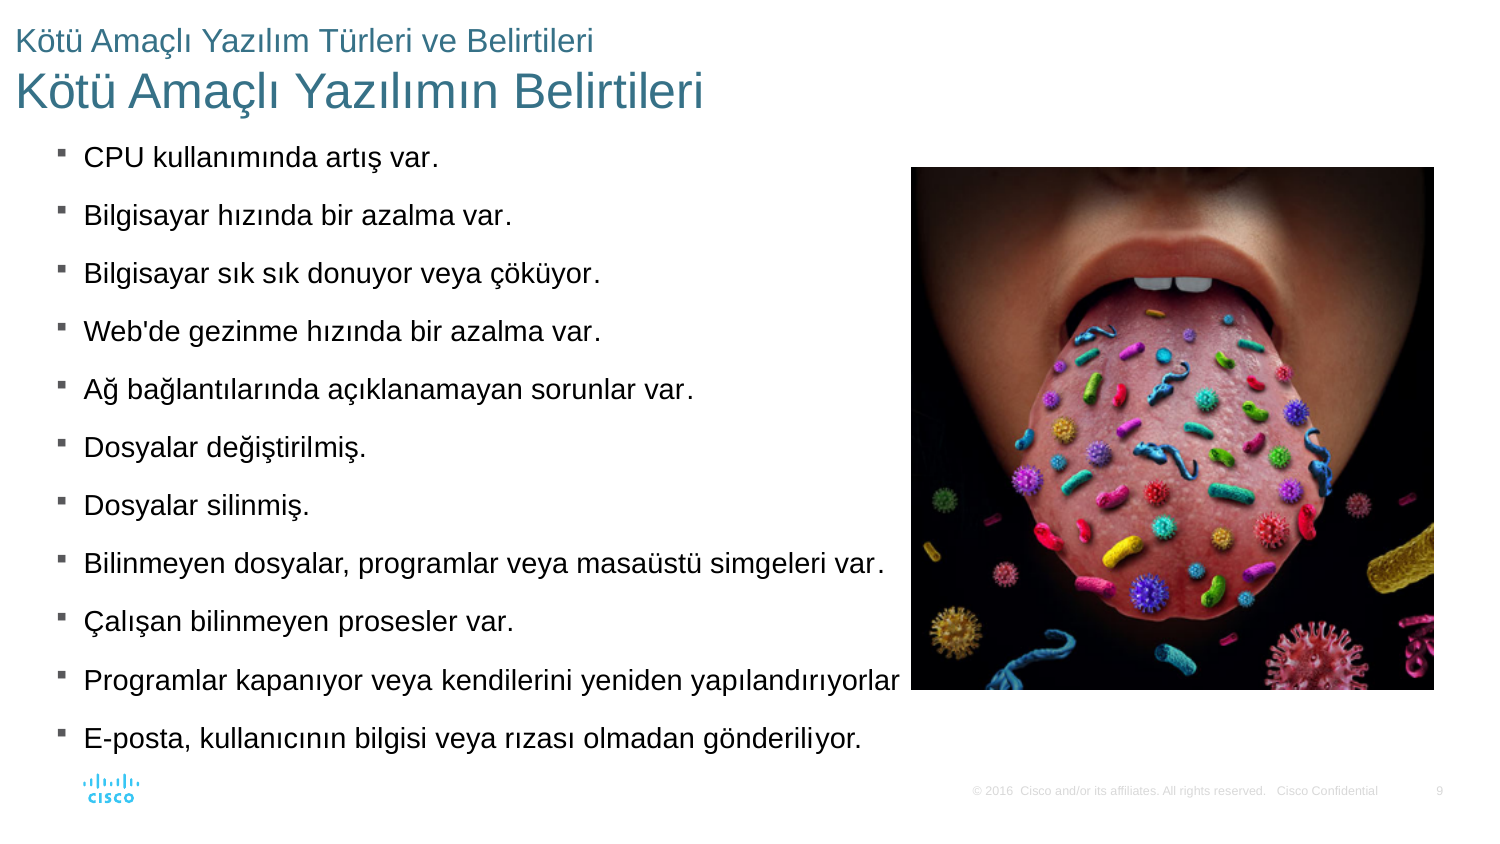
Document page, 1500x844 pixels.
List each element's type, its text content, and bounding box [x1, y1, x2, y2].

list CPU kullanımında artış var. Bilgisayar hızında bir azalma var. Bilgisayar sık sık donuyor veya çöküyor. Web'de gezinme hızında bir azalma var. Ağ bağlantılarında açıklanamayan sorunlar var. Dosyalar değiştirilmiş. Dosyalar silinmiş. Bilinmeyen dosyalar, programlar veya masaüstü simgeleri var. Çalışan bilinmeyen prosesler var. Programlar kapanıyor veya kendilerini yeniden yapılandırıyorlar E-posta, kullanıcının bilgisi veya rızası olmadan gönderiliyor. [40, 131, 1494, 766]
title Kötü Amaçlı Yazılım Türleri ve Belirtileri Kötü Amaçlı Yazılımın Belirtileri [0, 6, 1500, 131]
picture [910, 167, 1434, 690]
